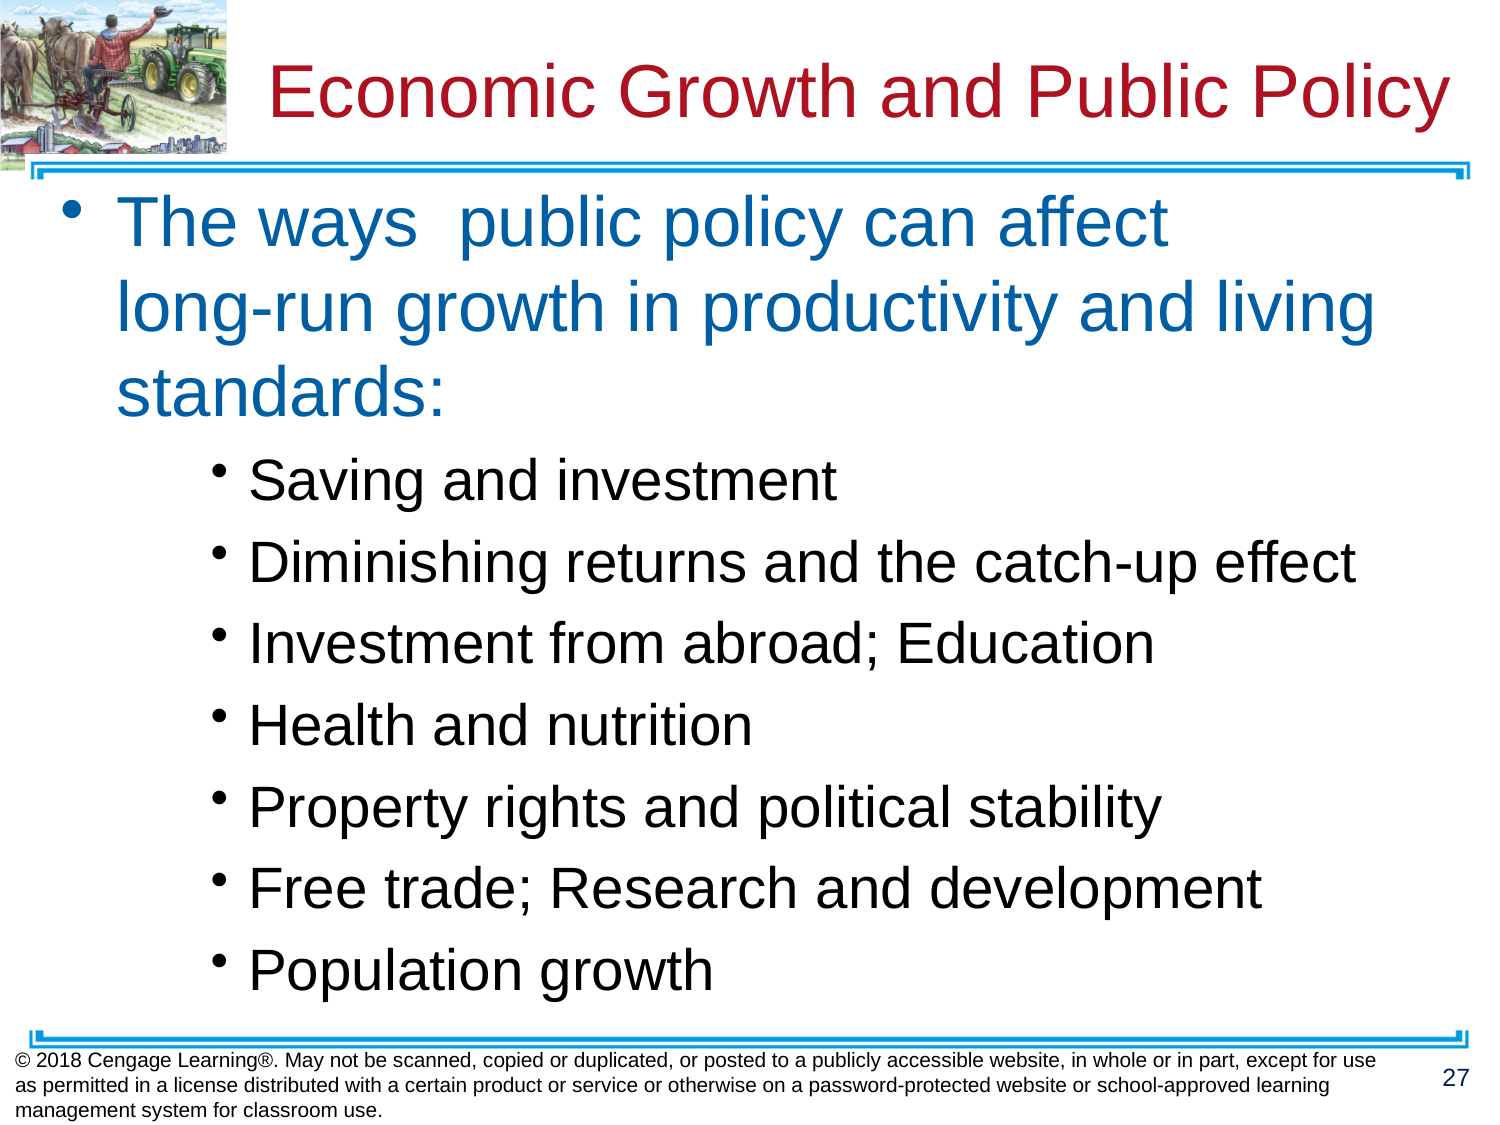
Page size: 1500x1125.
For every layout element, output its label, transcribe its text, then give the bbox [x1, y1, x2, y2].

list The ways public policy can affect long-run growth in productivity and living standards: Saving and investment Diminishing returns and the catch-up effect Investment from abroad; Education Health and nutrition Property rights and political stability Free trade; Research and development Population growth [45, 168, 1455, 1055]
picture [25, 1024, 45, 1043]
footer © 2018 Cengage Learning®. May not be scanned, copied or duplicated, or posted to a publicly accessible website, in whole or in part, except for use as permitted in a license distributed with a certain product or service or otherwise on a password-protected website or school-approved learning management system for classroom use. [0, 1043, 1412, 1125]
picture [1455, 1024, 1475, 1053]
slide_number 27 [1412, 1052, 1500, 1117]
picture [0, 0, 1475, 186]
title Economic Growth and Public Policy [219, 16, 1500, 158]
